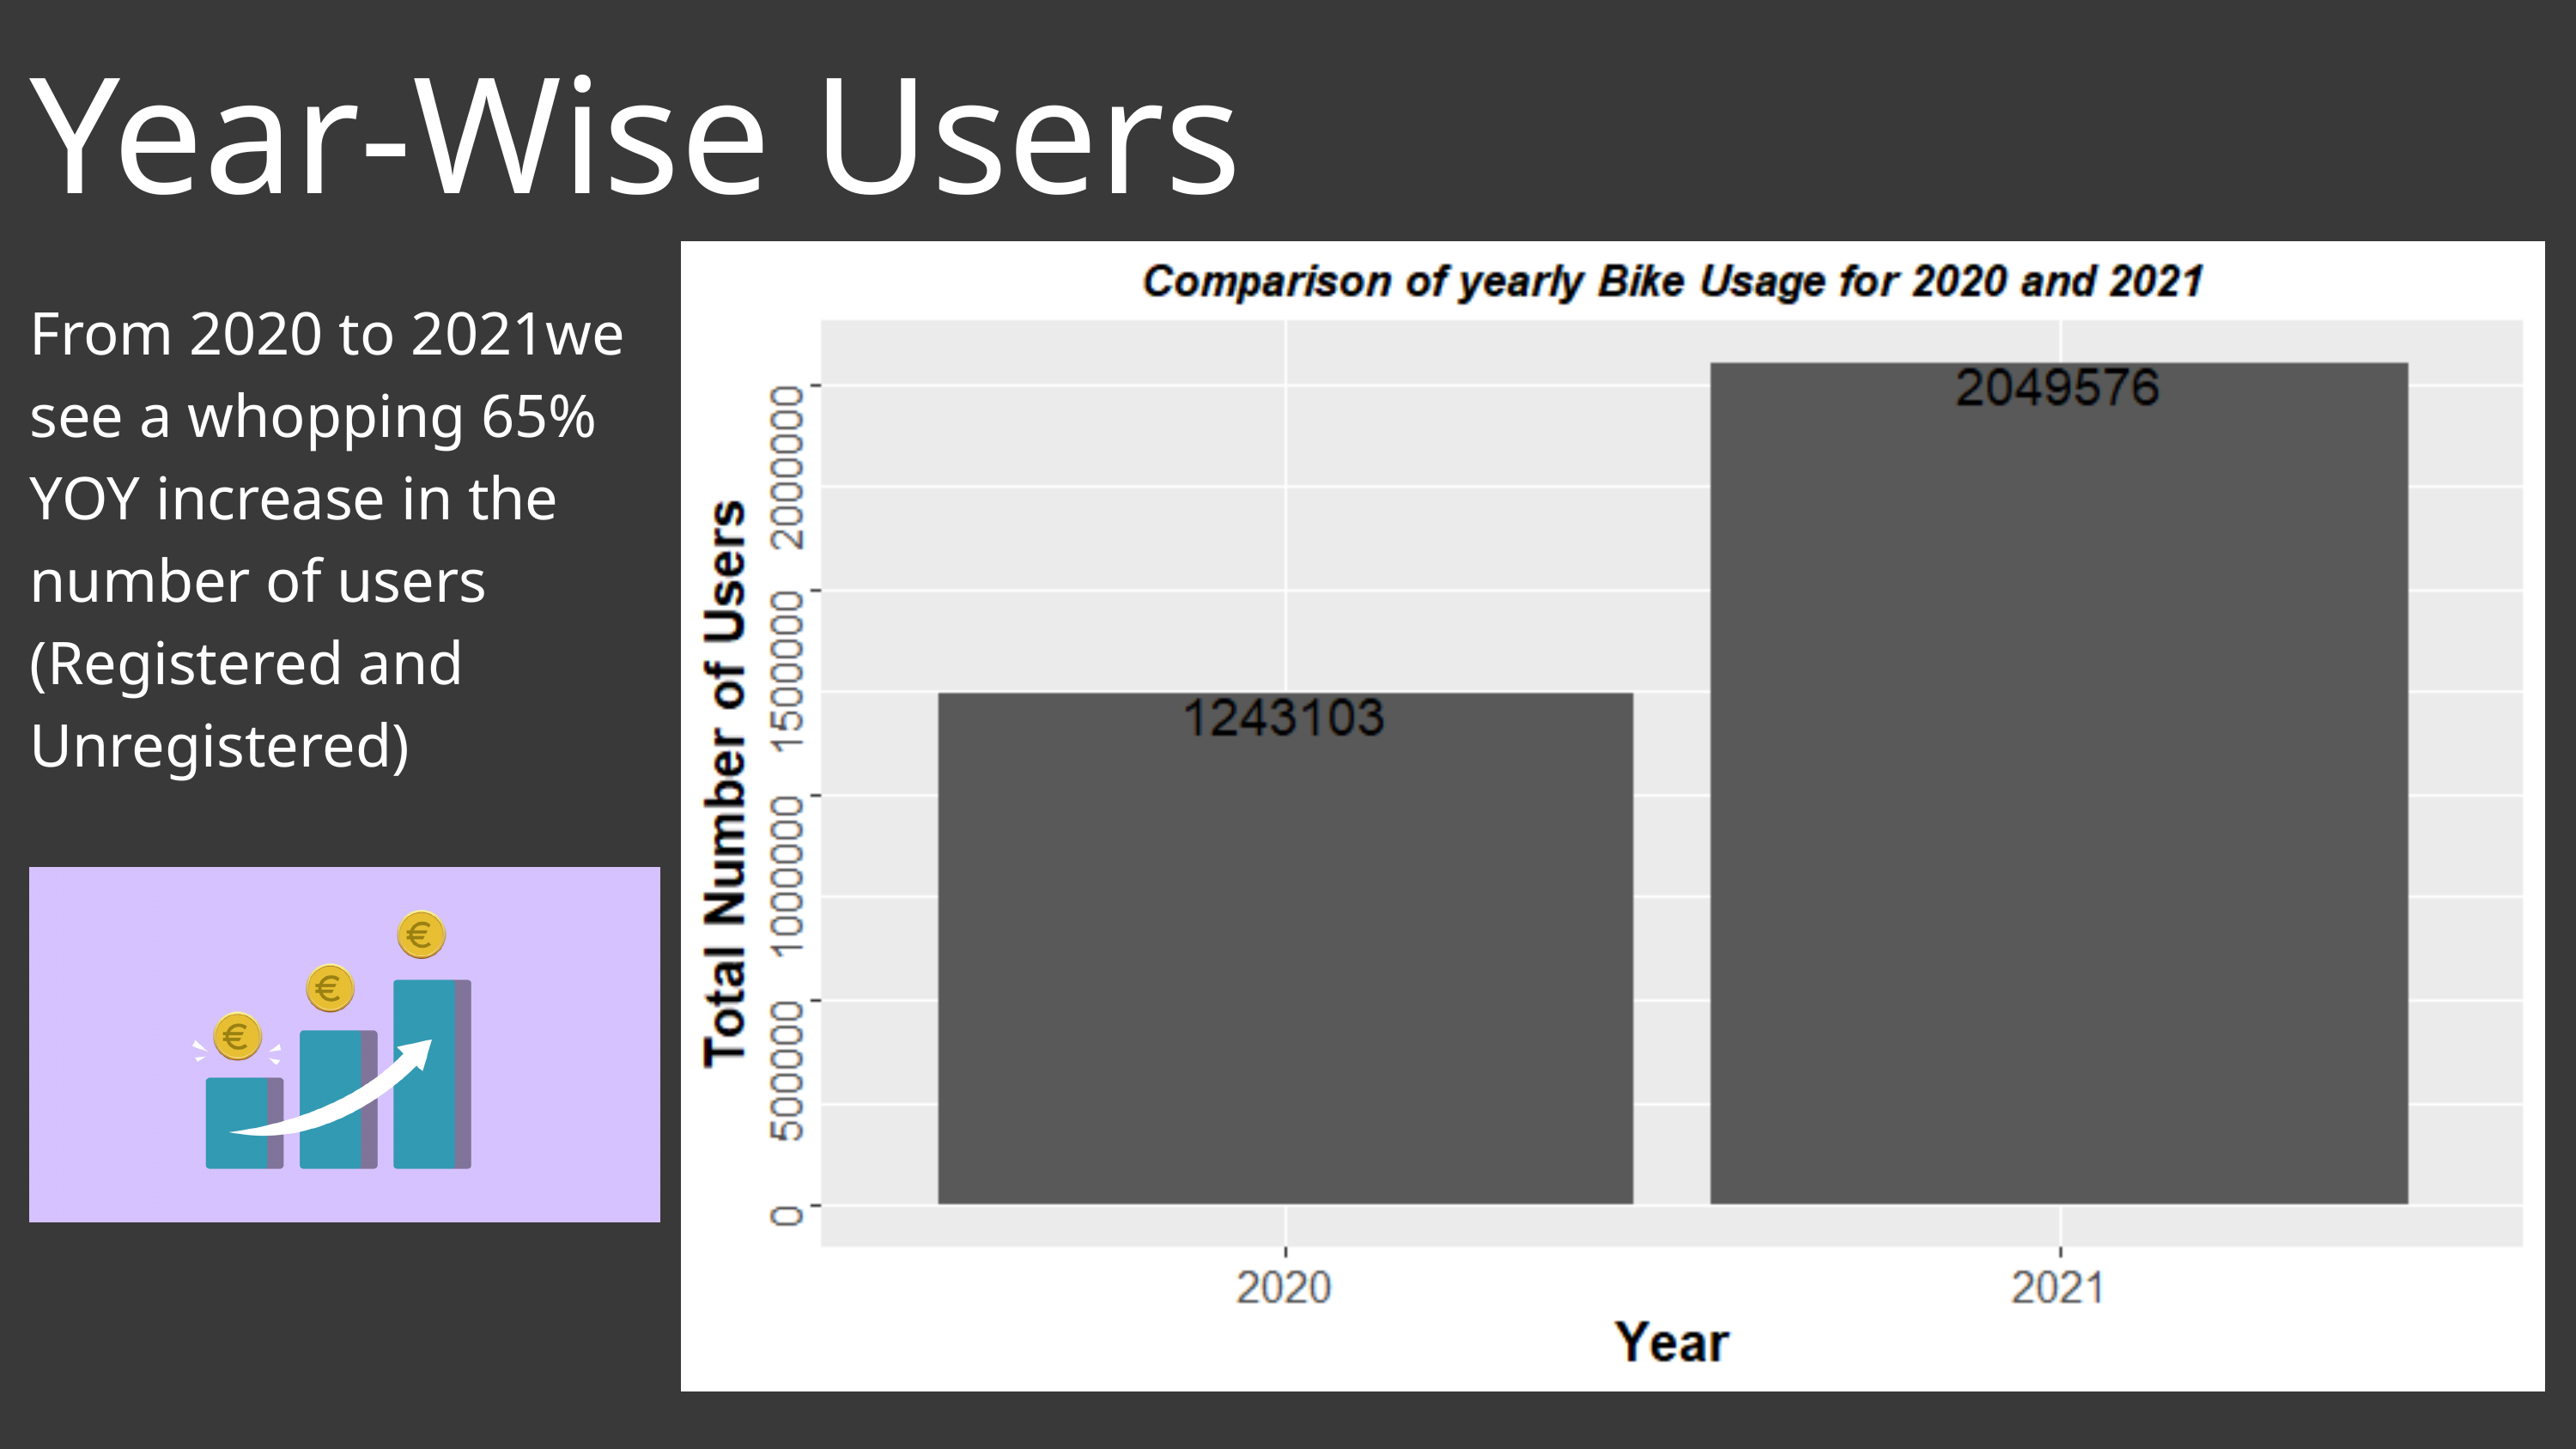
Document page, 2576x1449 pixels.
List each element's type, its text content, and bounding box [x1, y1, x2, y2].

picture [681, 240, 2545, 1391]
text_box From 2020 to 2021we see a whopping 65% YOY increase in the number of users (Registered and Unregistered) [29, 283, 677, 779]
picture [29, 867, 660, 1222]
text_box Year-Wise Users [29, 0, 2154, 226]
